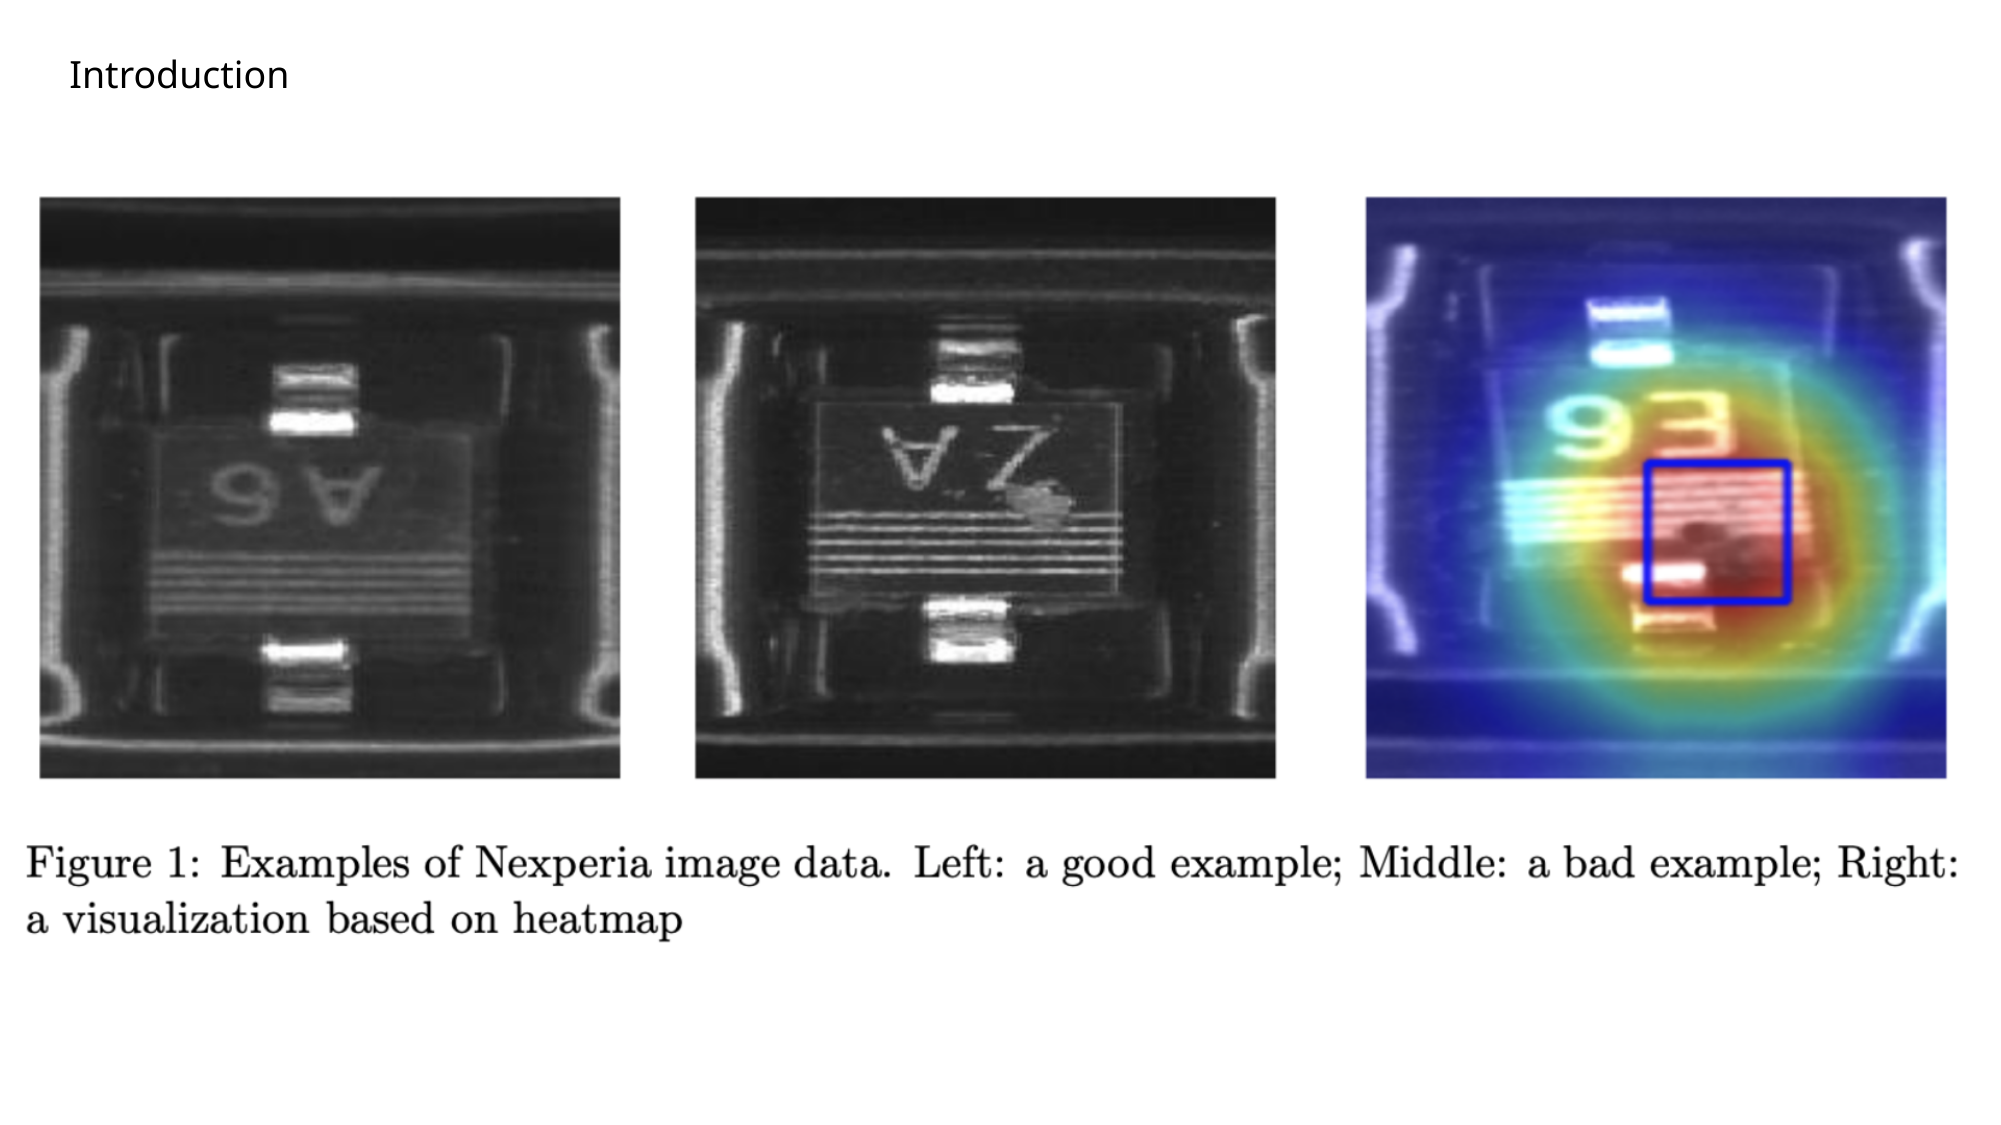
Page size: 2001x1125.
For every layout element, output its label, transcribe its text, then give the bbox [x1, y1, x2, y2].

picture [8, 166, 1992, 959]
text_box Introduction [54, 44, 305, 104]
